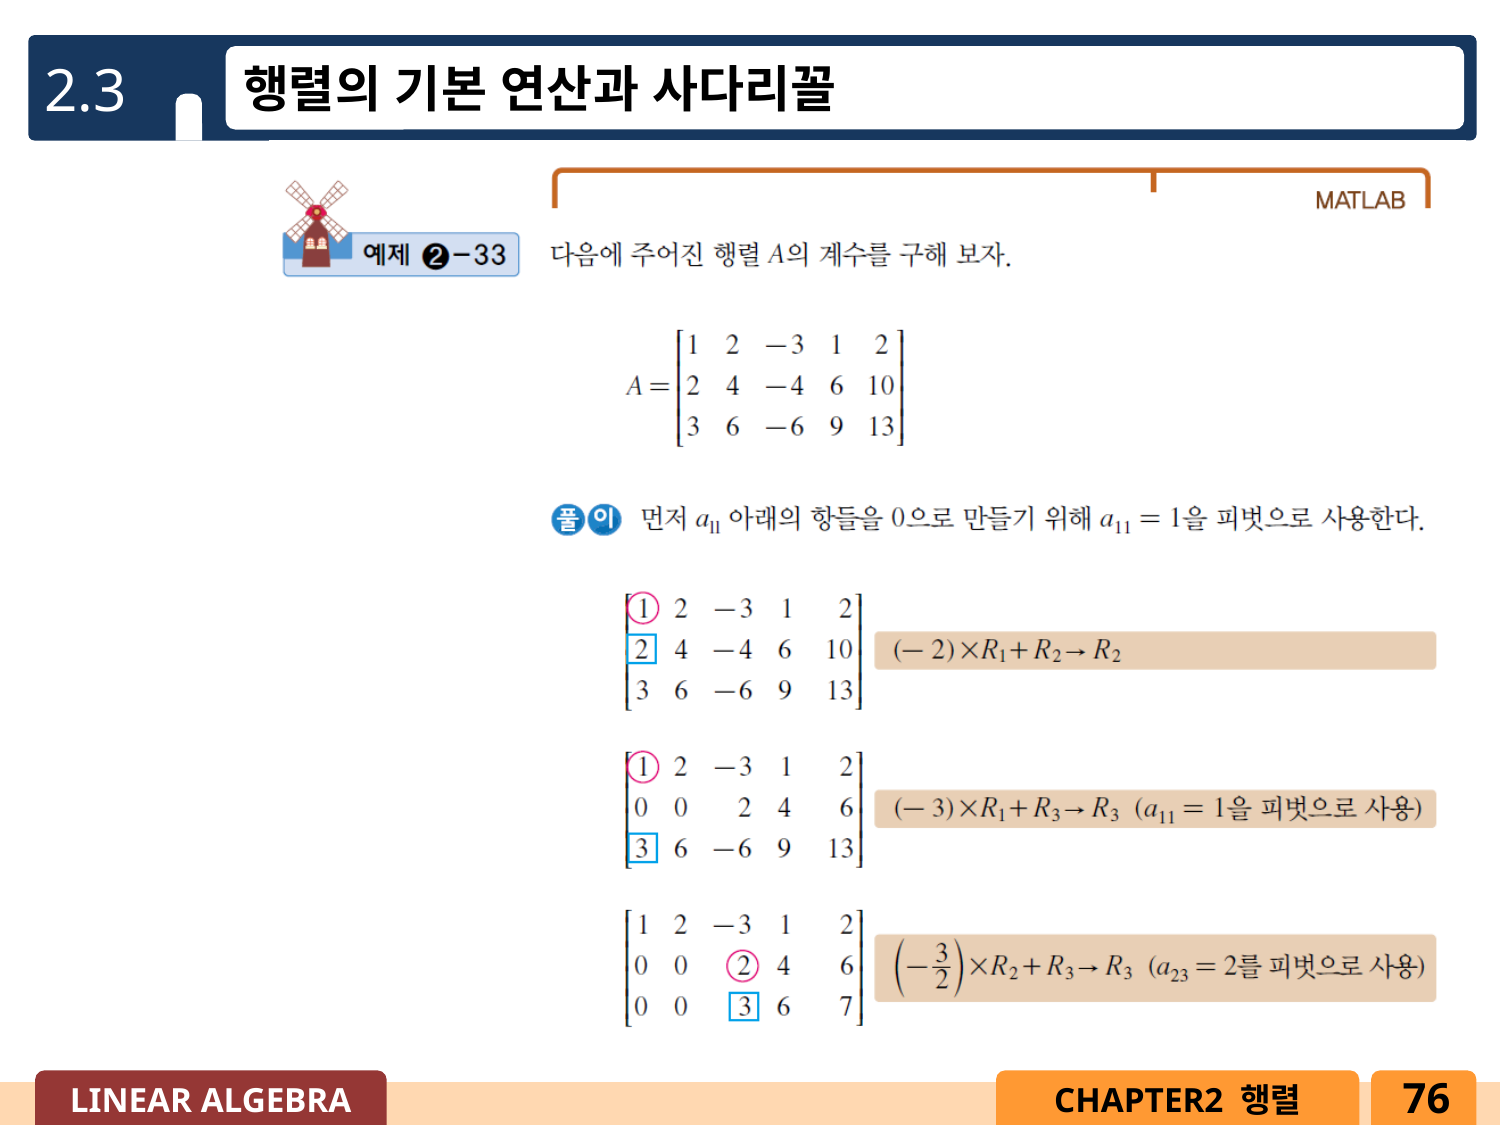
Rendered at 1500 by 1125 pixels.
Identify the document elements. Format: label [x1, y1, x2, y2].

text_box [28, 34, 1477, 141]
text_box [0, 1070, 1500, 1125]
picture [269, 140, 1466, 1044]
